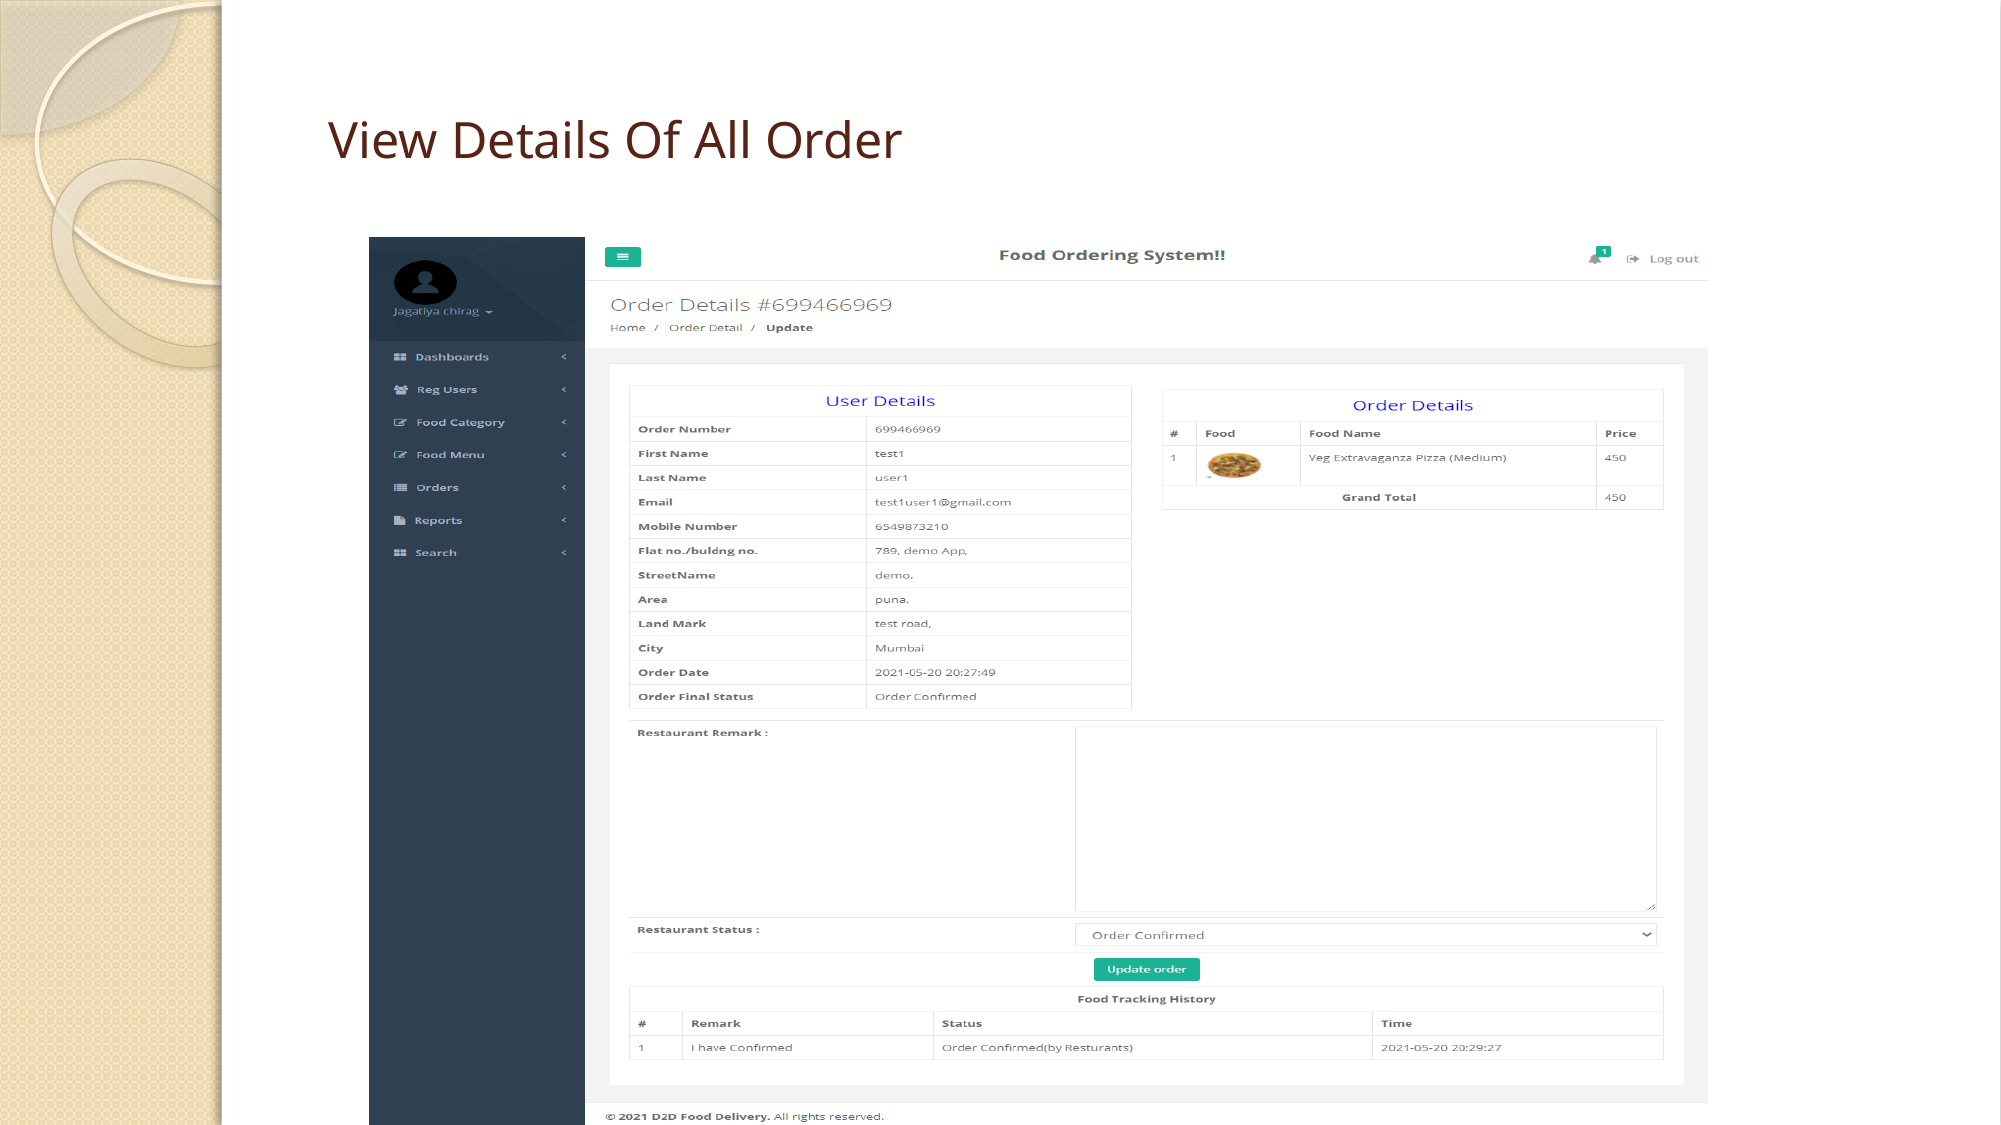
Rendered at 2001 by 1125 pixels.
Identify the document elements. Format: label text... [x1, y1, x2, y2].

title View Details Of All Order [313, 45, 1954, 233]
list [368, 237, 1708, 1125]
